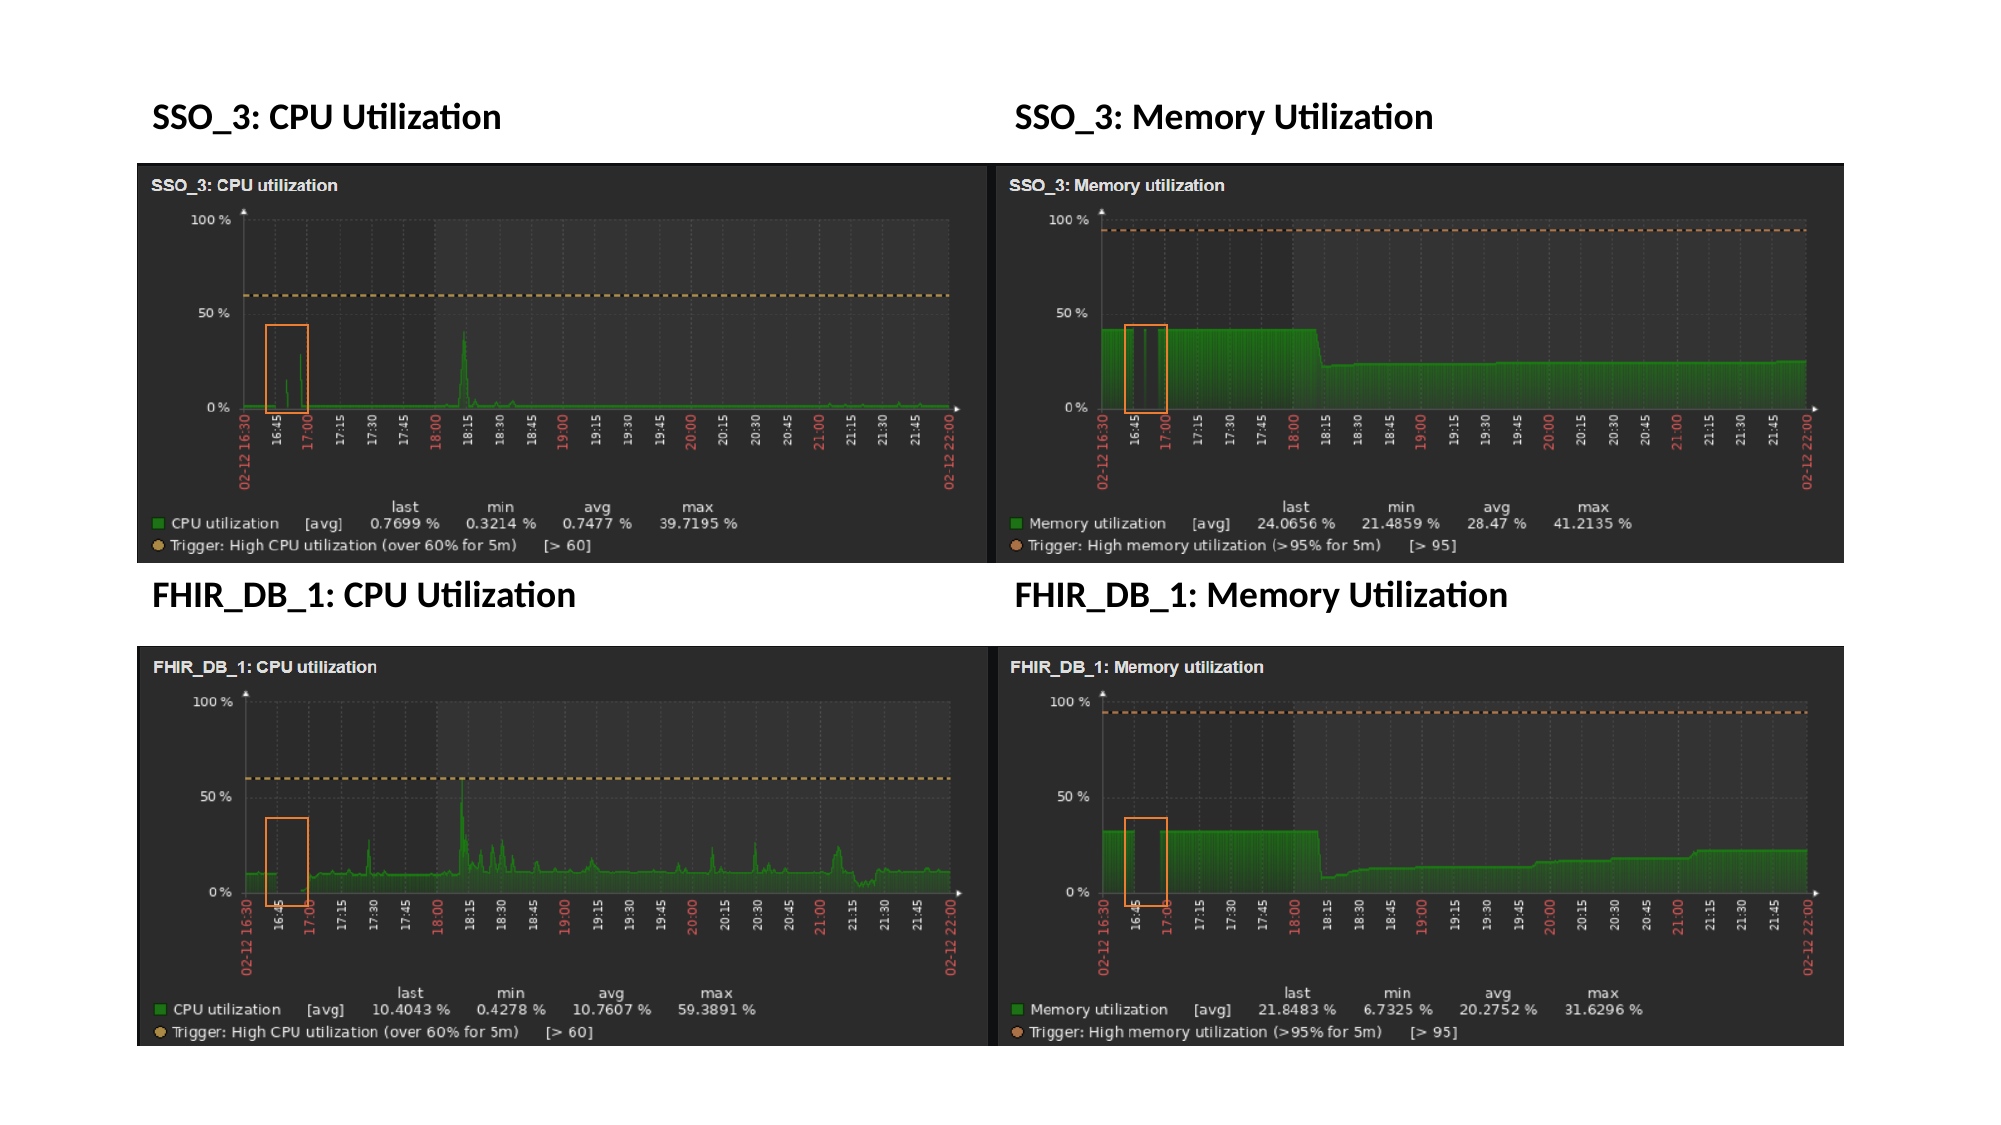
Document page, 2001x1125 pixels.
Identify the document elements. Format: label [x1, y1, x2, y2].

picture [137, 646, 1844, 1046]
text_box [137, 85, 1863, 146]
text_box [137, 562, 1863, 624]
picture [137, 163, 1844, 562]
